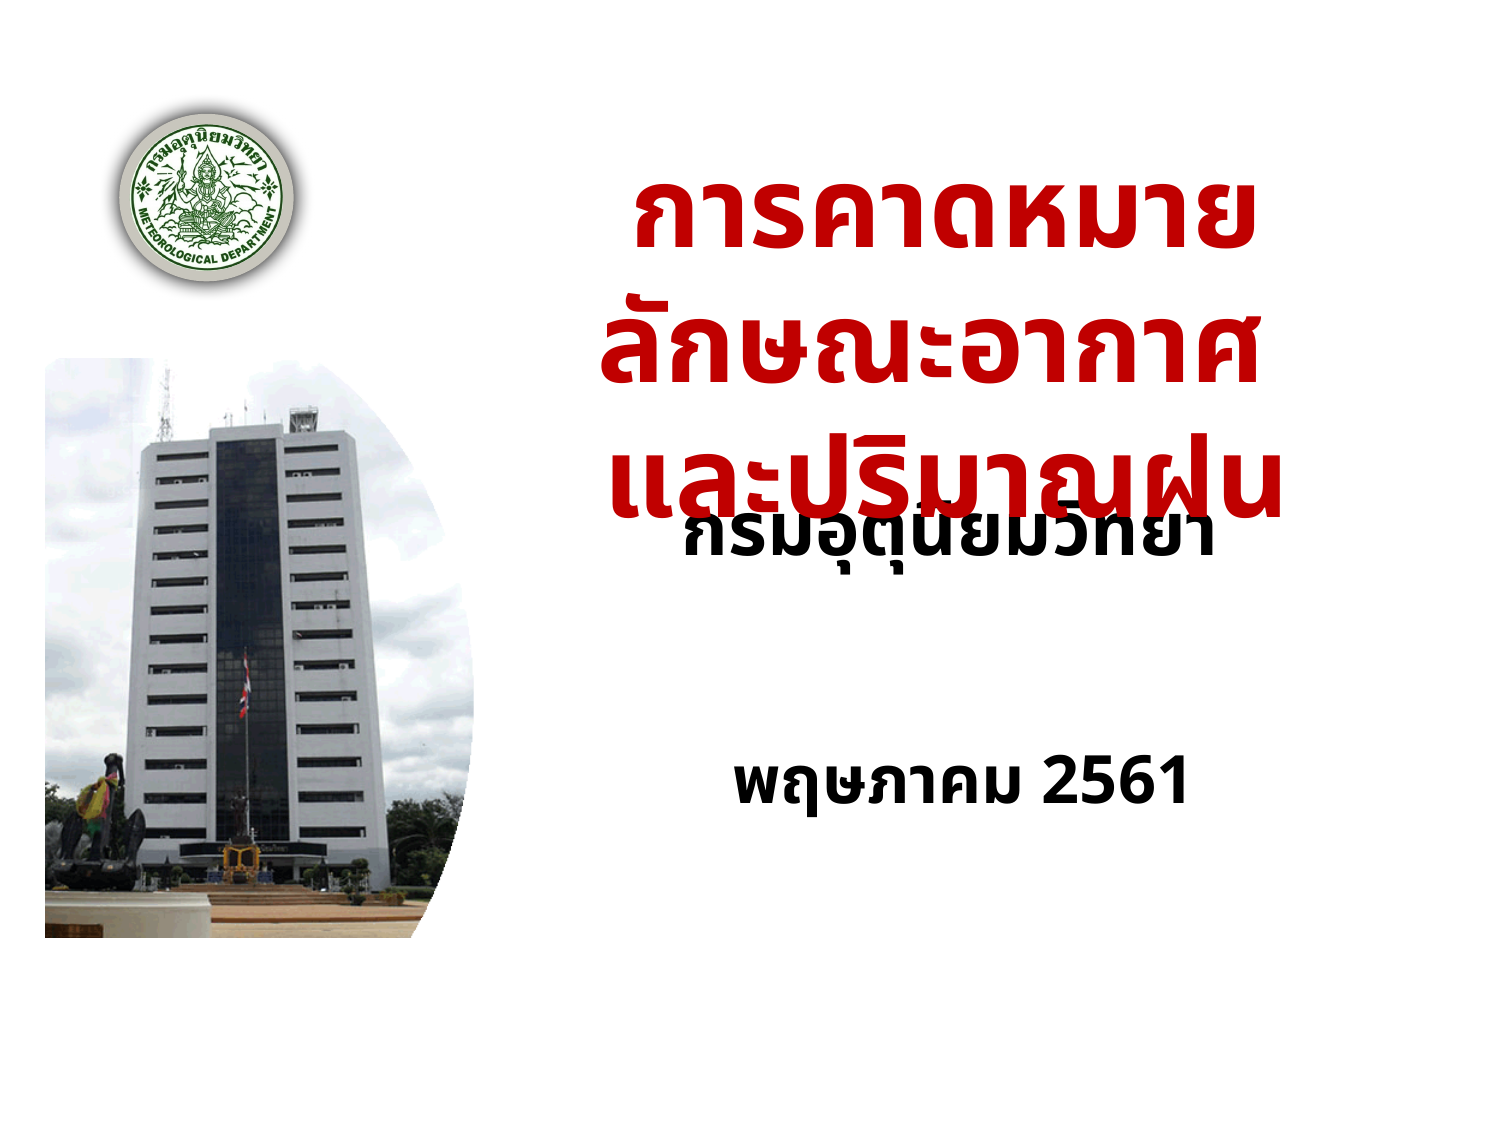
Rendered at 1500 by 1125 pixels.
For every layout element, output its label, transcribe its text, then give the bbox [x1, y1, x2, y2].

picture [45, 358, 474, 938]
text_box การคาดหมายลักษณะอากาศ และปริมาณฝน [478, 127, 1416, 548]
text_box พฤษภาคม 2561 [474, 729, 1500, 825]
picture [124, 119, 289, 277]
text_box กรมอุตุนิยมวิทยา [556, 548, 1345, 578]
